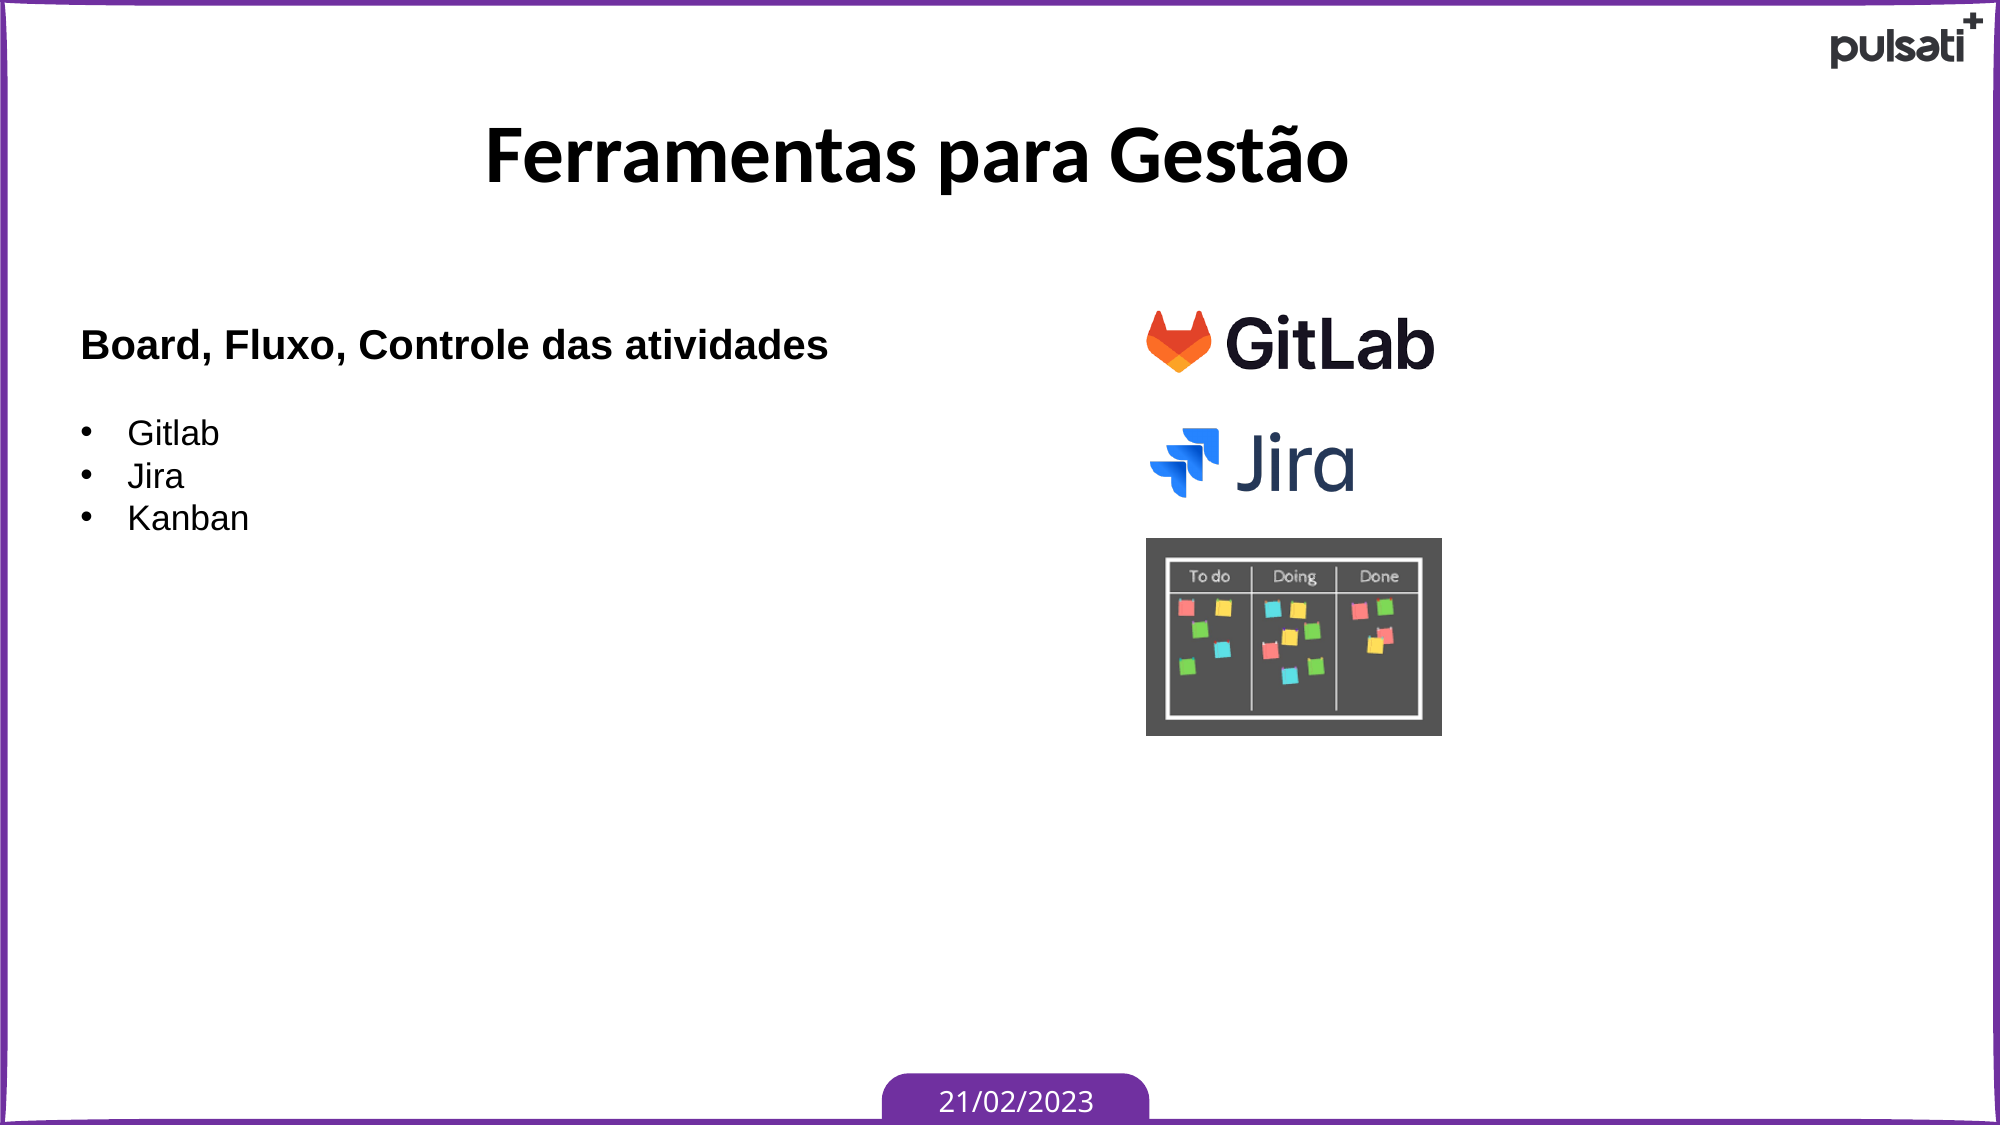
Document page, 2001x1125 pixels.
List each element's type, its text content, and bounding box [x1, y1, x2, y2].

text_box 21/02/2023 [851, 1076, 1159, 1117]
text_box [1992, 0, 2000, 1121]
text_box [0, 1117, 2000, 1125]
text_box Board, Fluxo, Controle das atividades Gitlab Jira Kanban [65, 310, 892, 546]
text_box [0, 0, 9, 1121]
picture [1145, 310, 1434, 373]
picture [1828, 10, 1986, 71]
text_box [5, 0, 1995, 7]
text_box Ferramentas para Gestão [346, 91, 1490, 207]
picture [1146, 538, 1442, 736]
text_box [895, 1072, 1137, 1076]
picture [1149, 421, 1357, 503]
